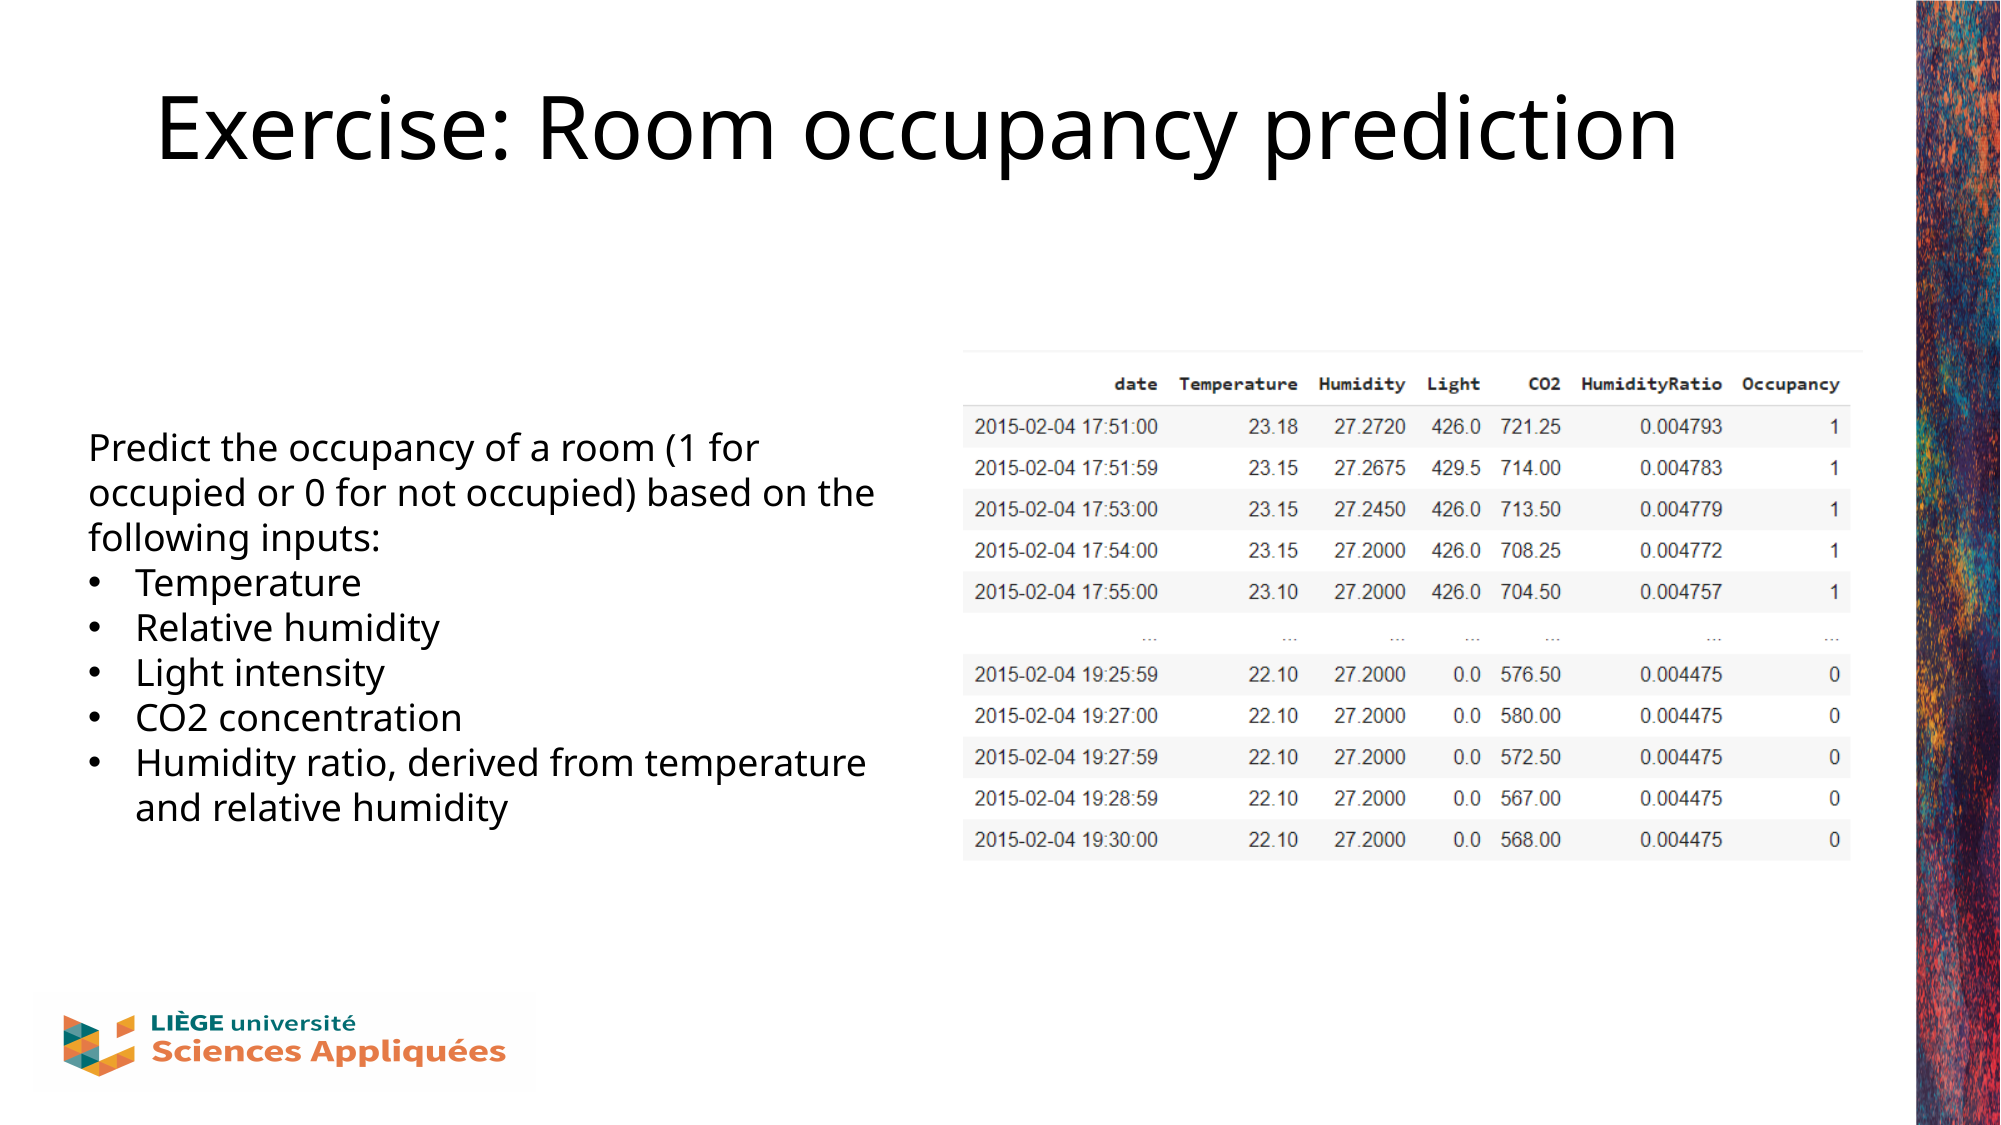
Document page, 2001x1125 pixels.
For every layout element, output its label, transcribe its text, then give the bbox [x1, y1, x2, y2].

picture [33, 992, 536, 1092]
text_box Predict the occupancy of a room (1 for occupied or 0 for not occupied) based on the following inputs: Temperature Relative humidity Light intensity CO2 concentration Humidity ratio, derived from temperature and relative humidity [73, 416, 915, 837]
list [963, 350, 1863, 863]
title Exercise: Room occupancy prediction [145, 50, 1854, 199]
picture [1917, 1, 2000, 1124]
